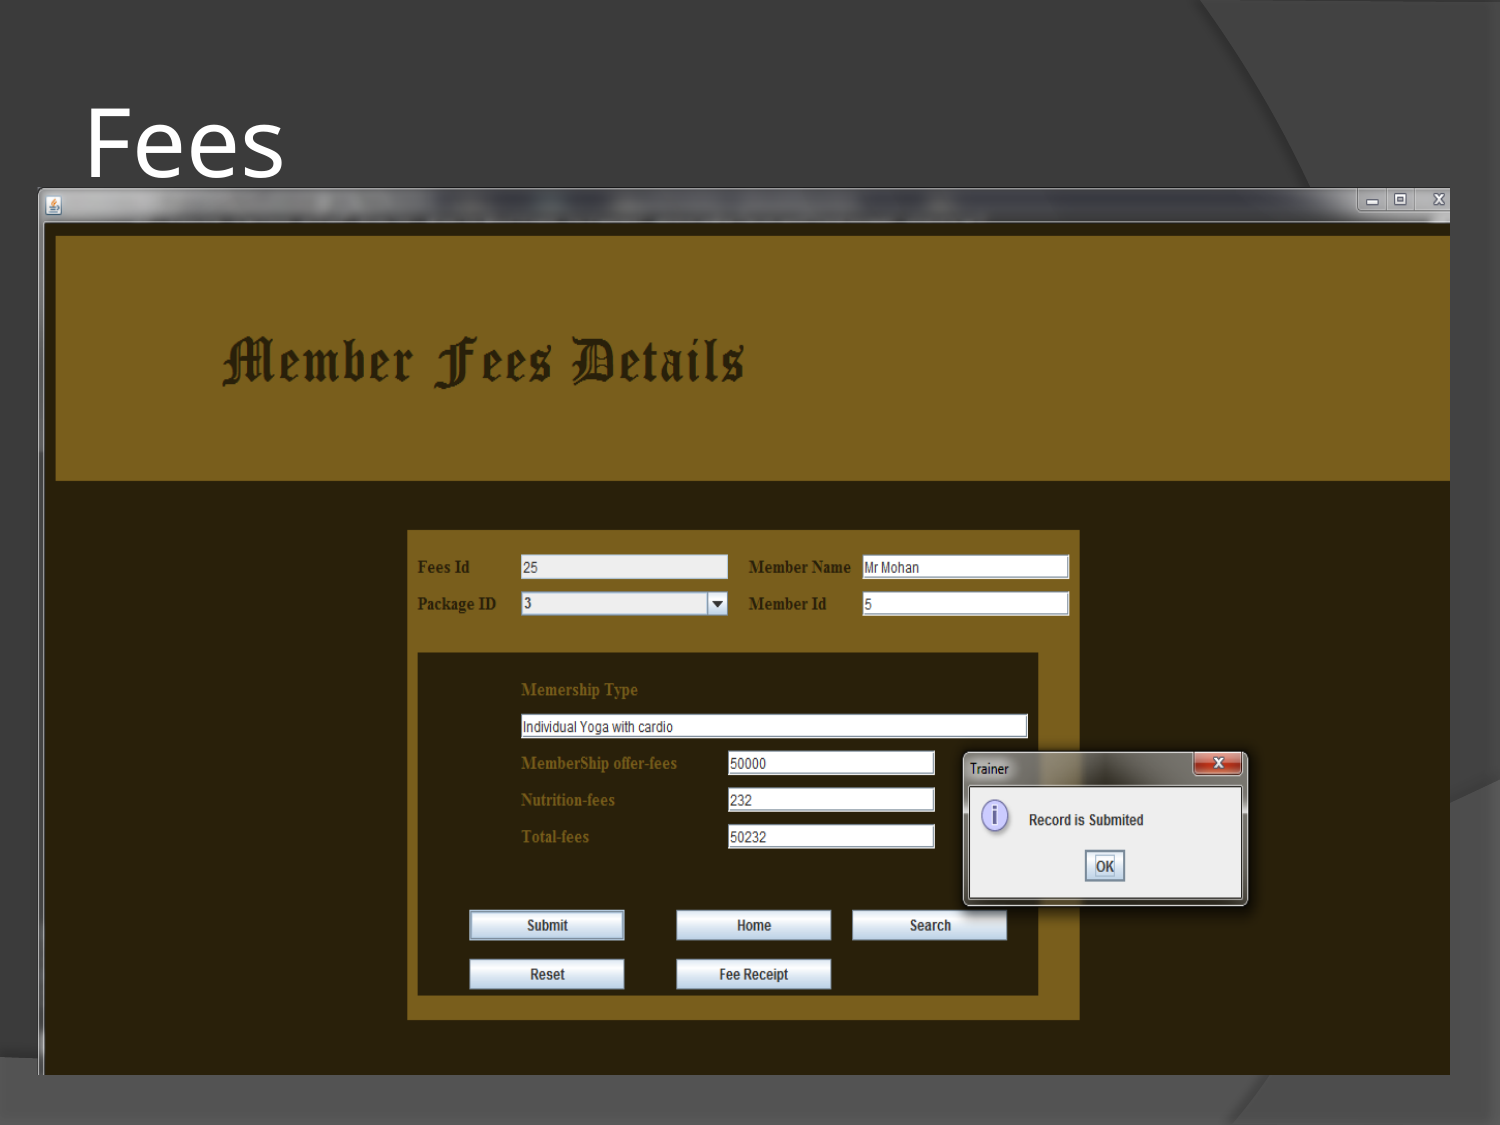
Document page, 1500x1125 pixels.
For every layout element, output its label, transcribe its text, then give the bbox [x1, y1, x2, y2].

title Fees [75, 45, 1301, 179]
picture [37, 187, 1451, 1076]
